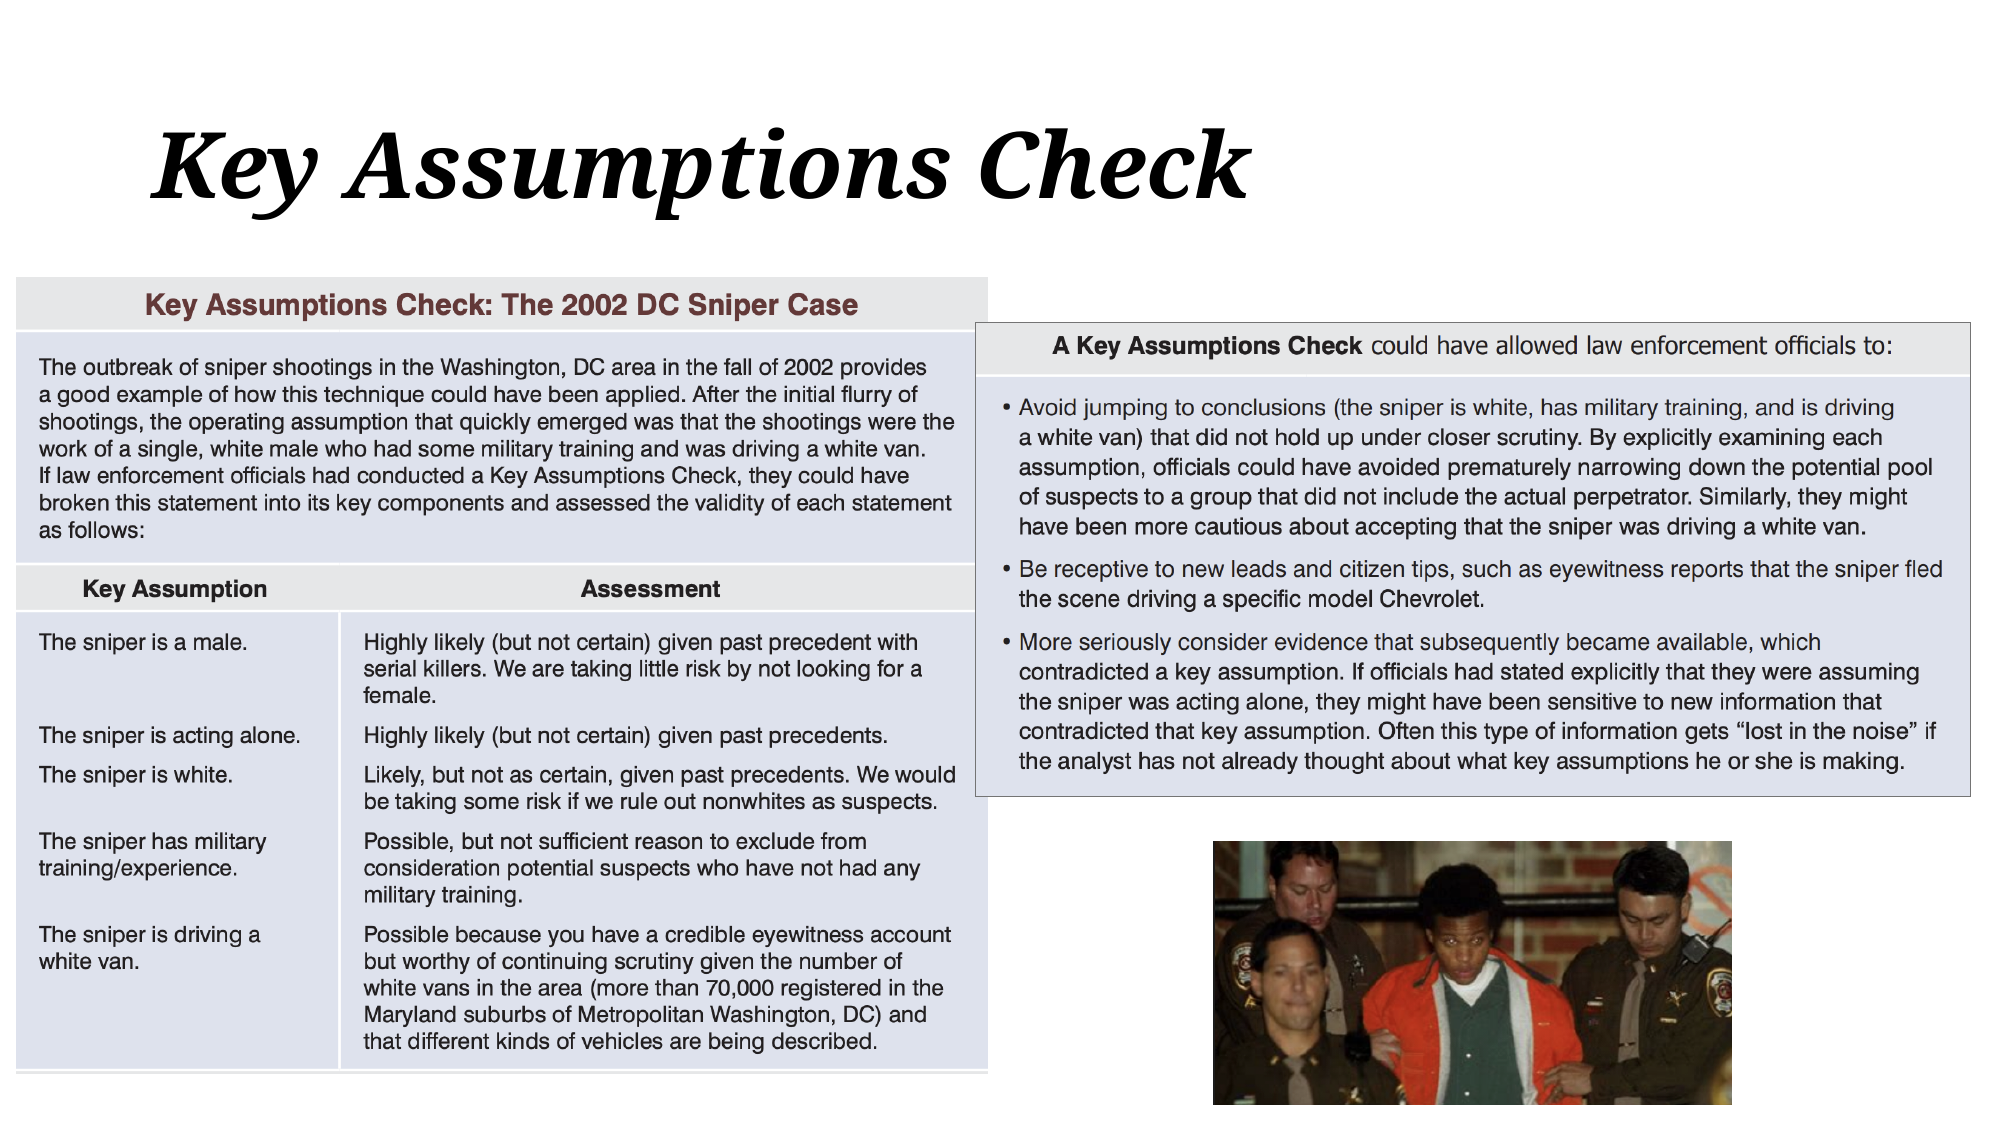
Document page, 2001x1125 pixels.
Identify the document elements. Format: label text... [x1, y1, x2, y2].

title Key Assumptions Check [137, 59, 1863, 278]
picture [16, 276, 1972, 1075]
picture [1213, 840, 1733, 1106]
